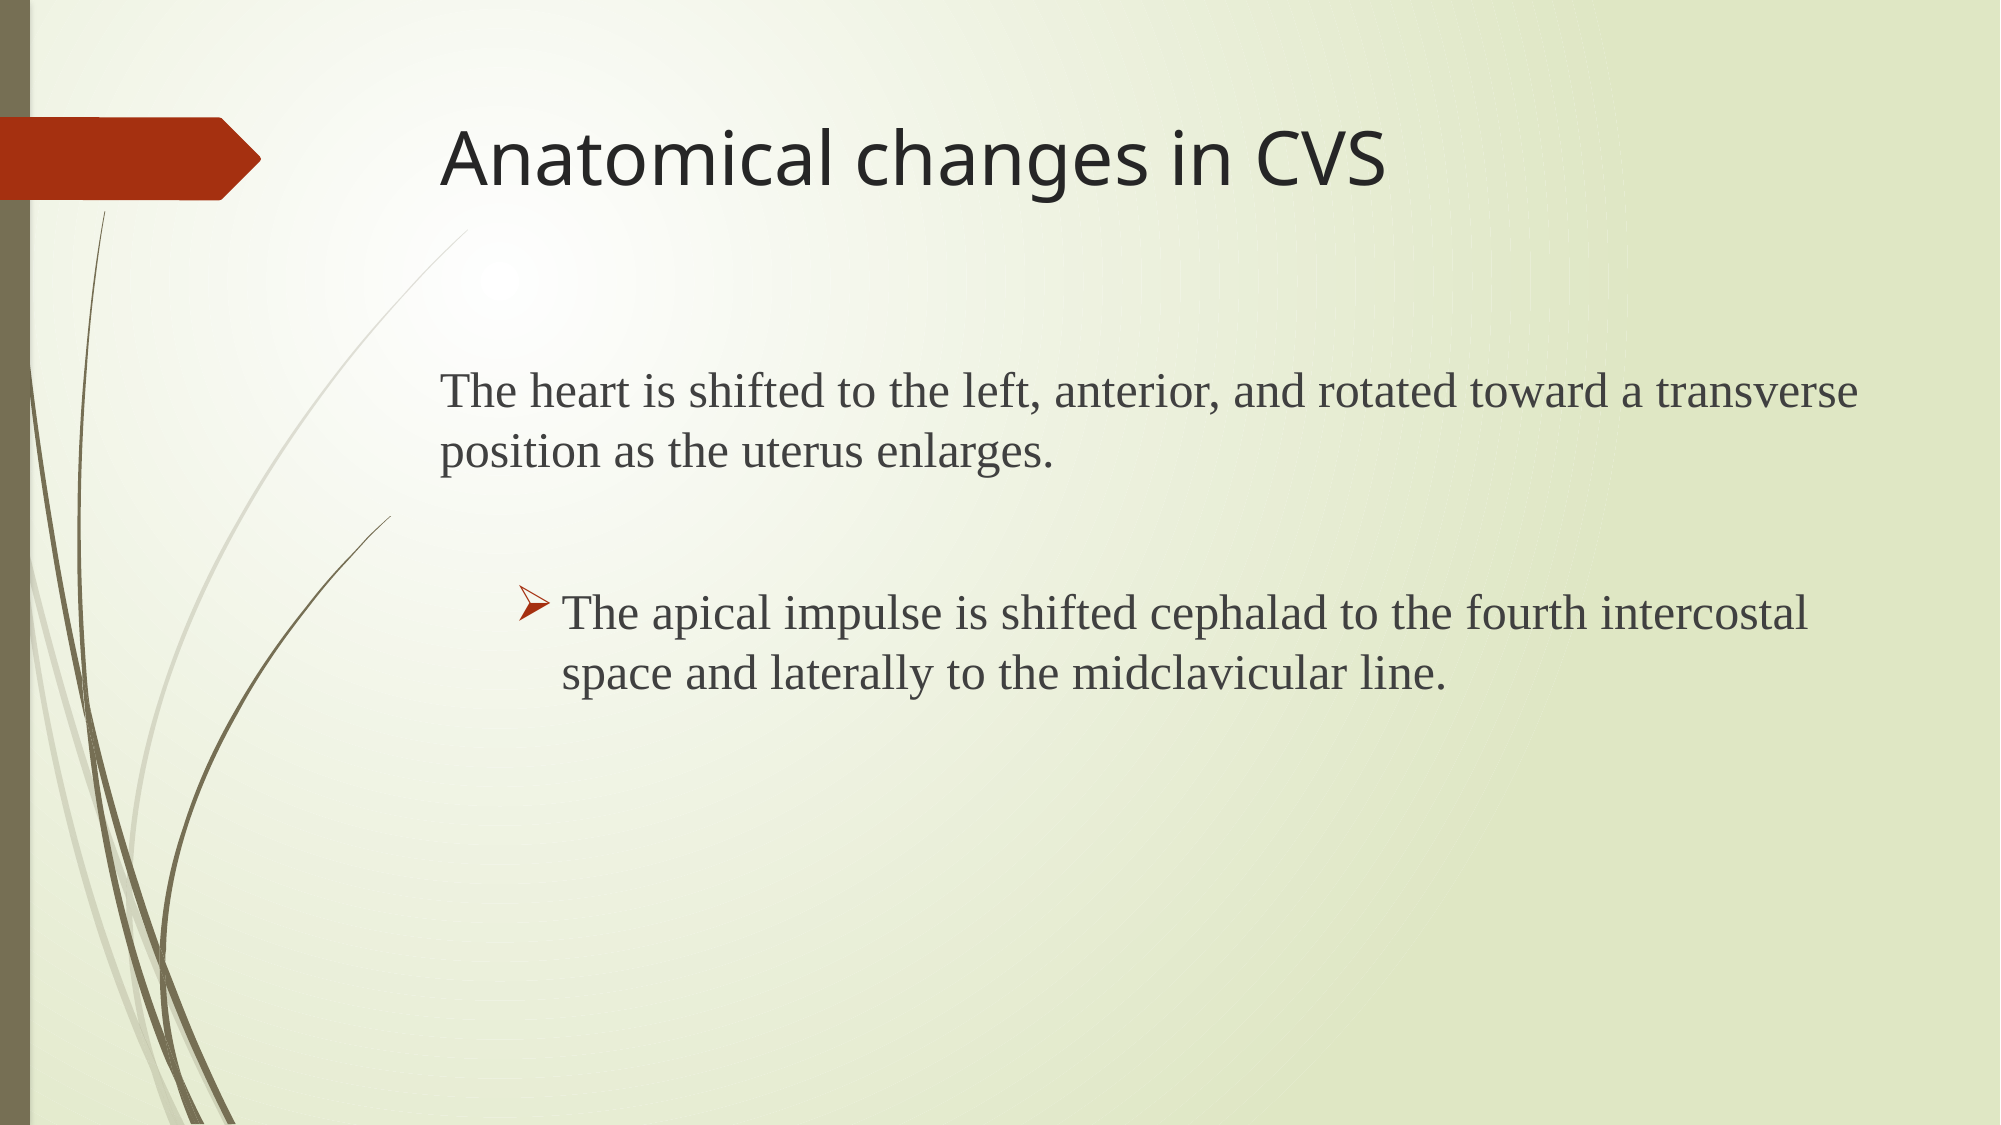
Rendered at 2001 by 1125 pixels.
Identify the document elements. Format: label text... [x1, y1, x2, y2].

list The heart is shifted to the left, anterior, and rotated toward a transverse position as the uterus enlarges. The apical impulse is shifted cephalad to the fourth intercostal space and laterally to the midclavicular line. [424, 350, 1888, 970]
title Anatomical changes in CVS [425, 102, 1888, 313]
